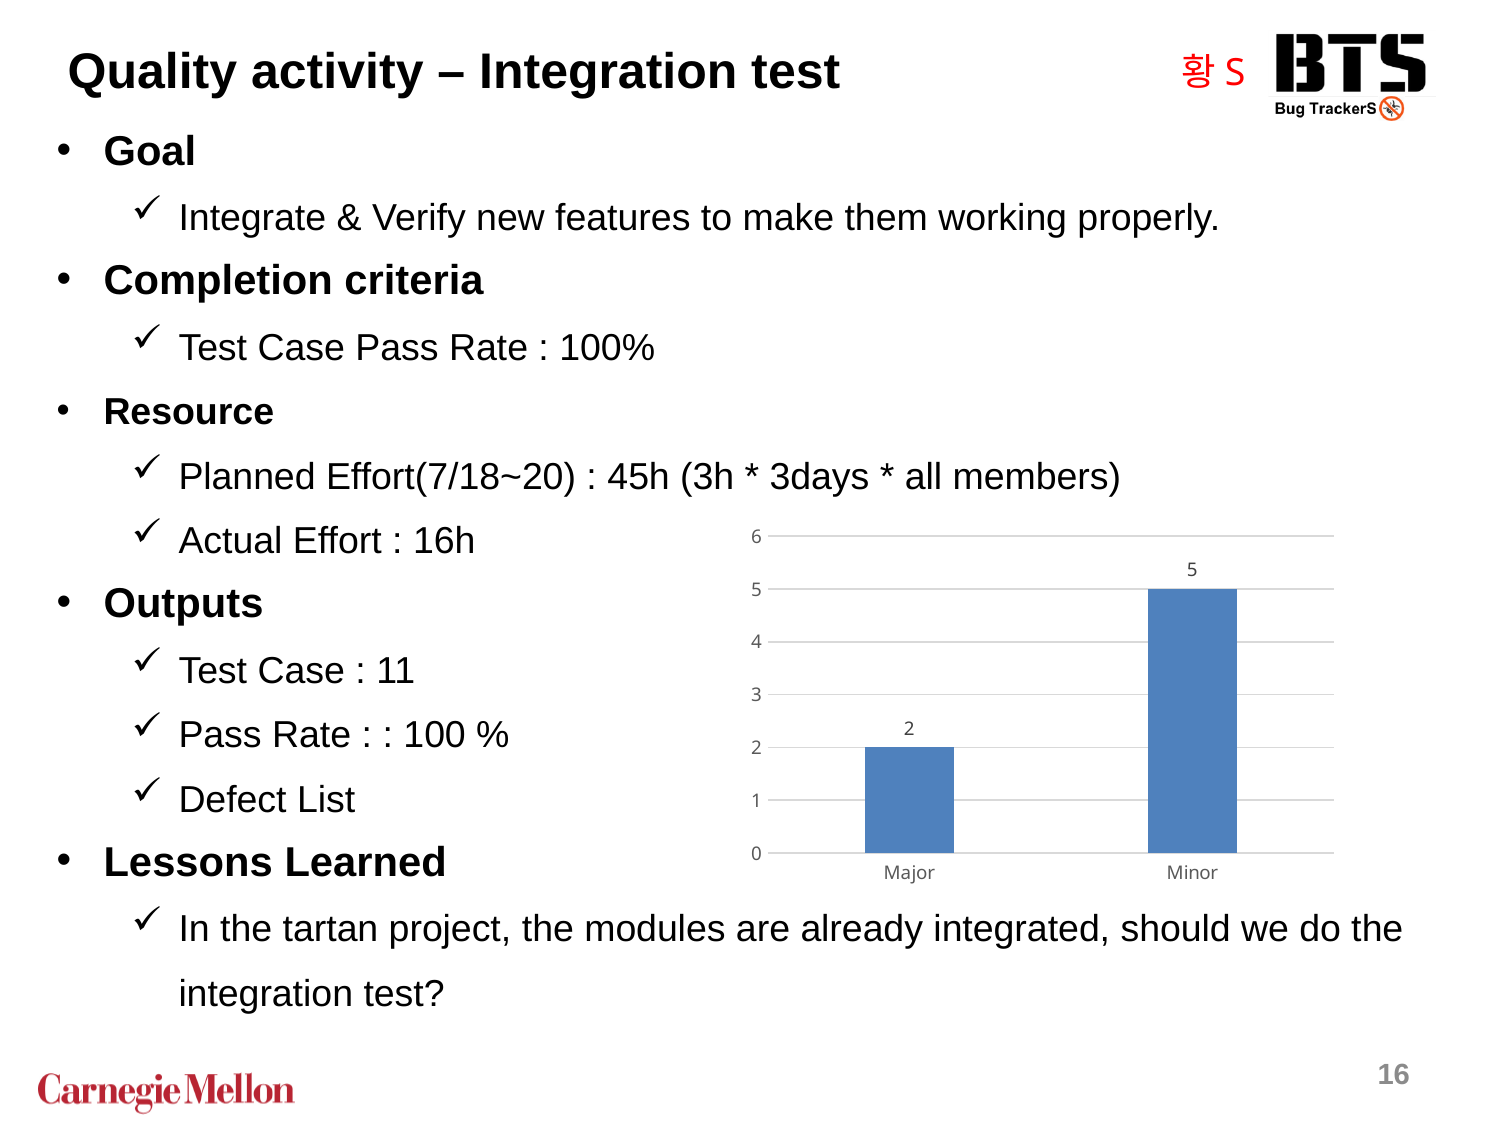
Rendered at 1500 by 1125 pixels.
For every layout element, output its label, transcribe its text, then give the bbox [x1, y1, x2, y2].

picture [35, 1068, 296, 1116]
text_box Goal Integrate & Verify new features to make them working properly. Completion criteria Test Case Pass Rate : 100% Resource Planned Effort(7/18~20) : 45h (3h * 3days * all members) Actual Effort : 16h Outputs Test Case : 11 Pass Rate : : 100 % Defect List Lessons Learned In the tartan project, the modules are already integrated, should we do the integration test? [41, 101, 1436, 1021]
text_box 황S [1166, 41, 1258, 101]
text_box Quality activity – Integration test [53, 30, 1262, 106]
picture [1263, 30, 1437, 127]
chart [738, 514, 1347, 894]
slide_number 16 [1074, 1042, 1425, 1103]
